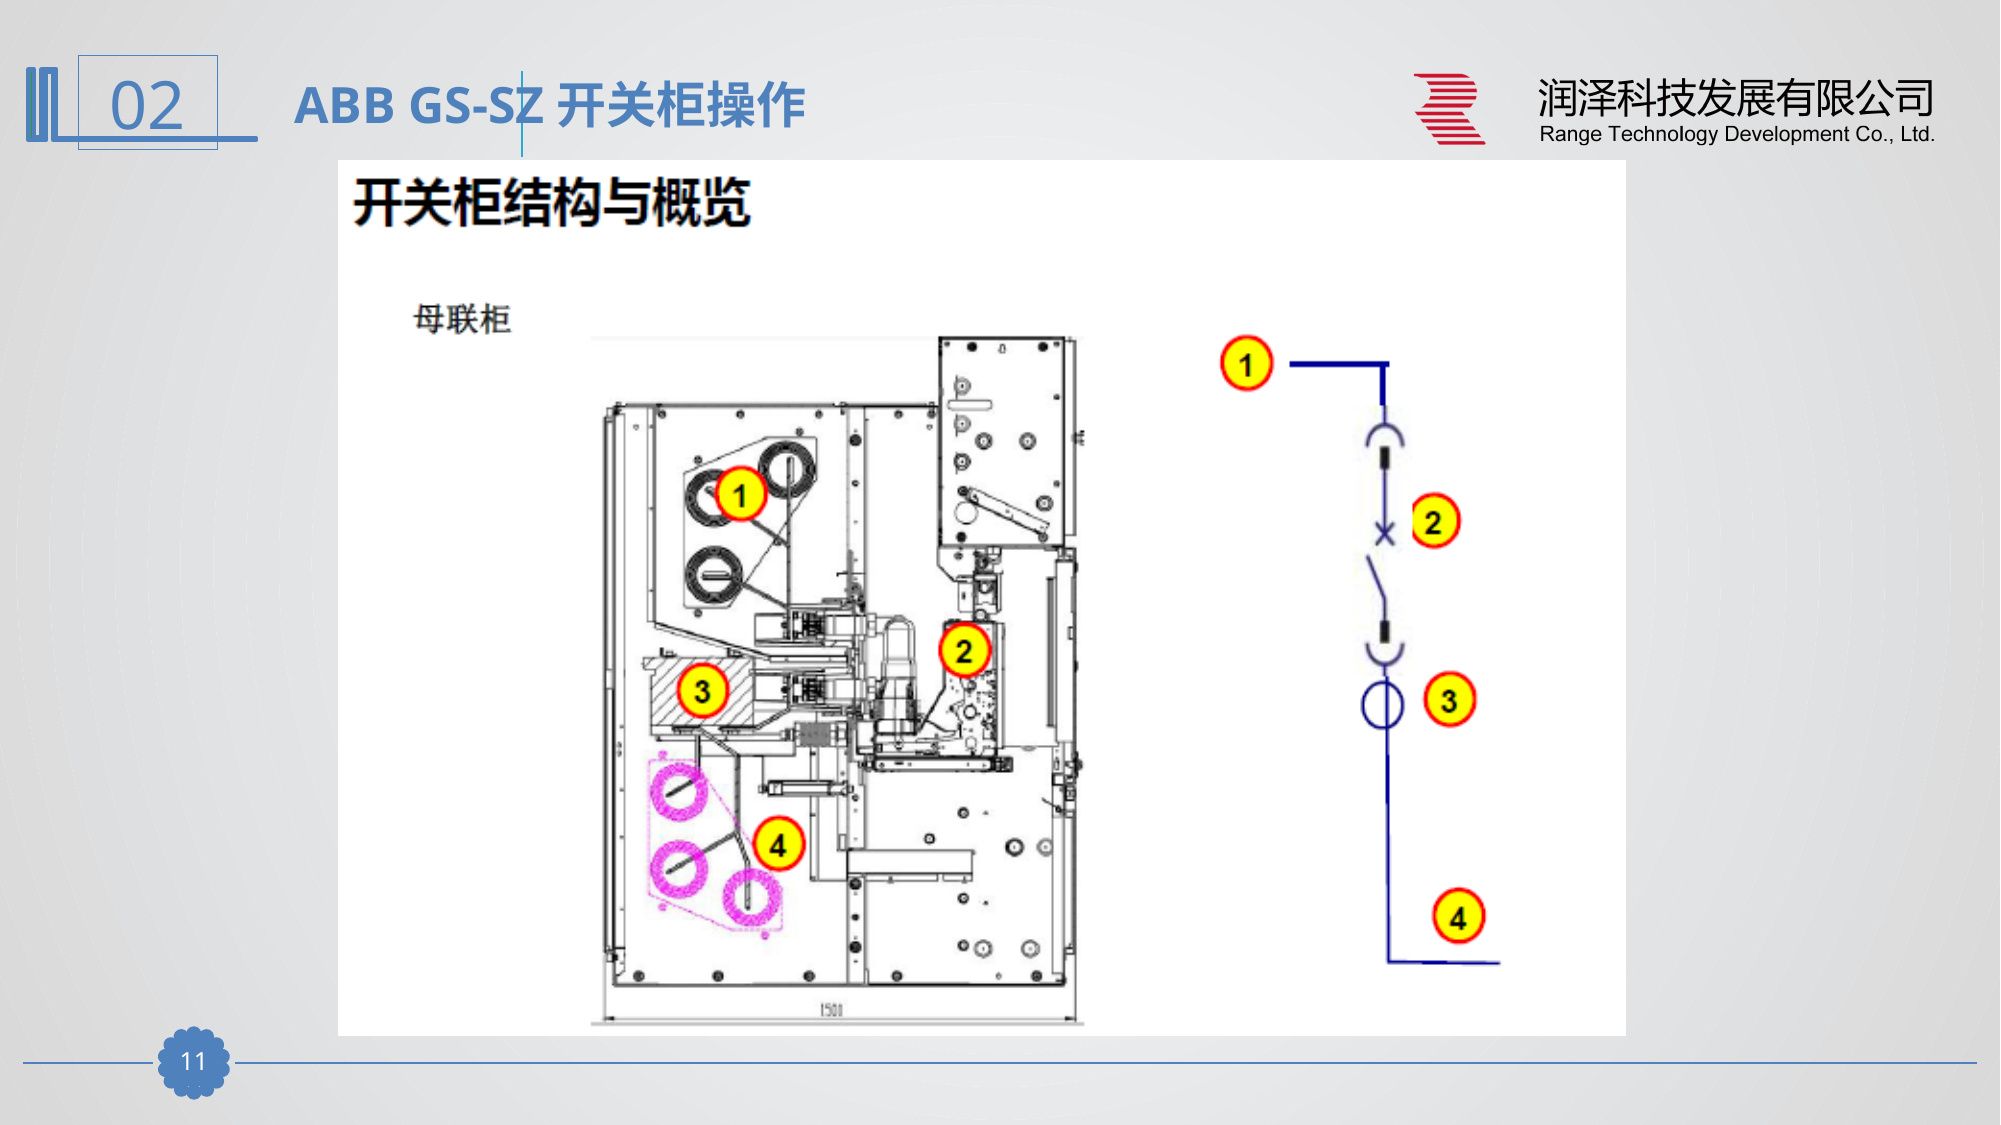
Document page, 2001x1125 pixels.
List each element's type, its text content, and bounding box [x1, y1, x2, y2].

picture [337, 37, 1977, 1037]
text_box ABB GS-SZ开关柜操作 [279, 66, 1733, 142]
slide_number 10 [169, 1039, 218, 1086]
